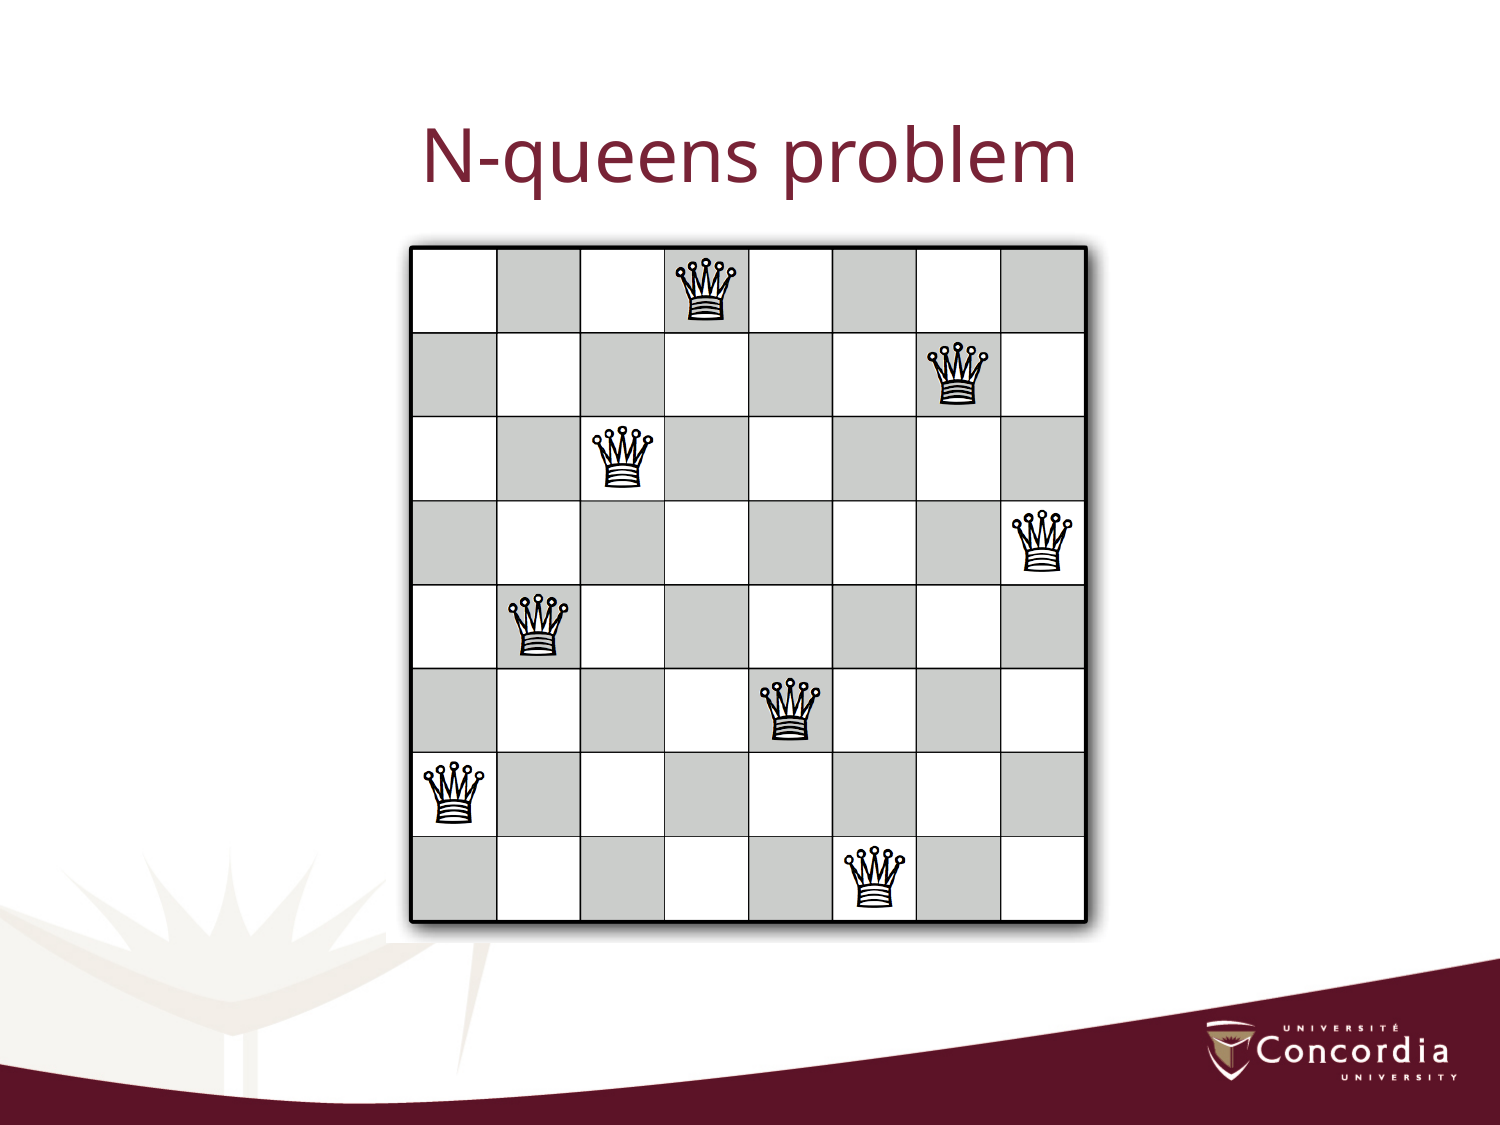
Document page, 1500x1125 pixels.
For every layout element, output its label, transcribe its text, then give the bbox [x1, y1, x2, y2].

title N-queens problem [112, 99, 1388, 288]
picture [0, 0, 1500, 1125]
